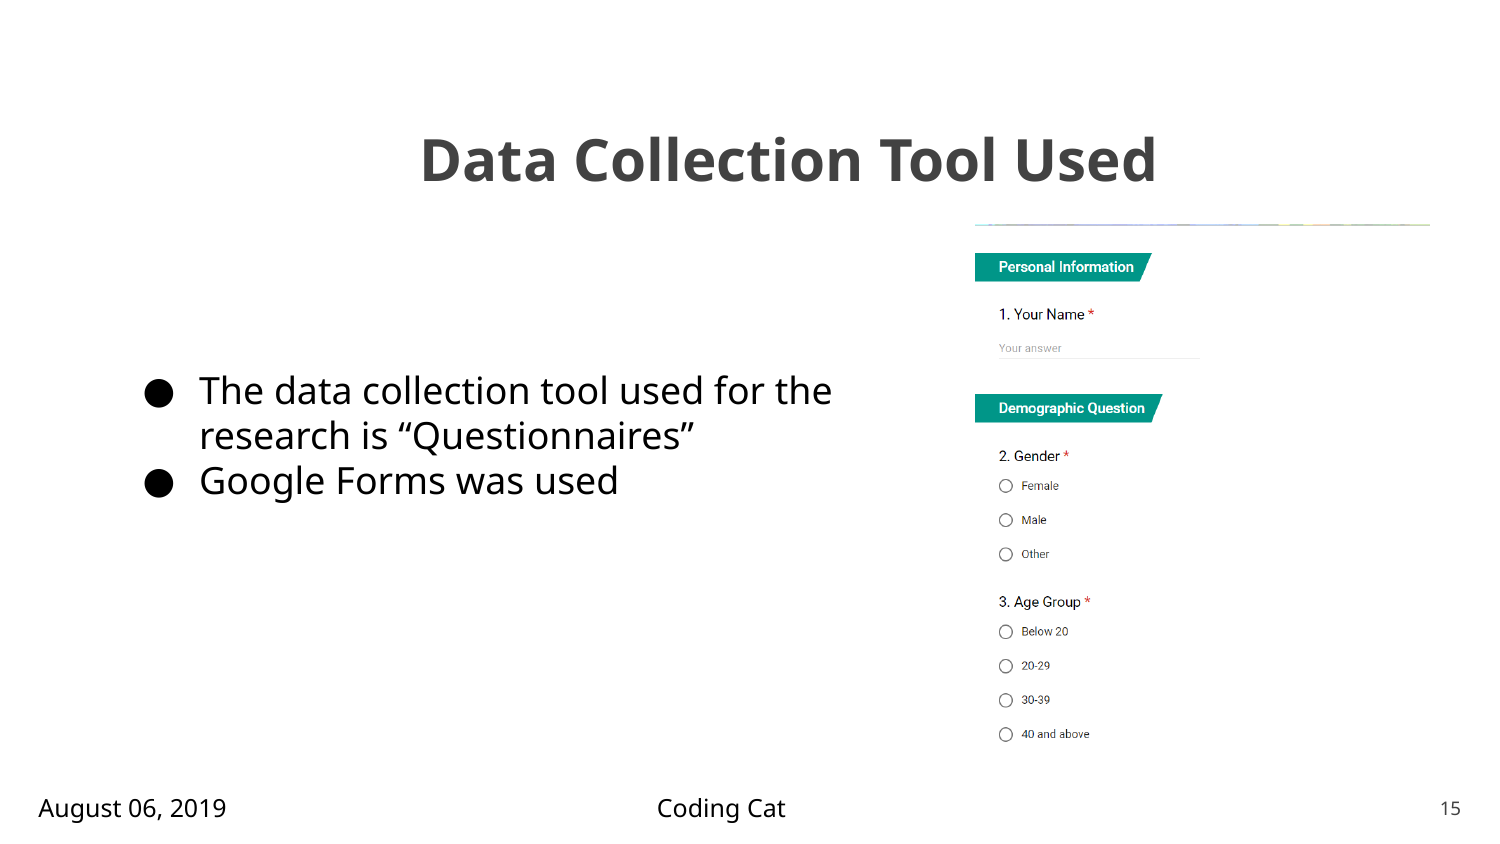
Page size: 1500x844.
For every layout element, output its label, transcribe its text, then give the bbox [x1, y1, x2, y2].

text_box Coding Cat [588, 777, 855, 842]
text_box The data collection tool used for the research is “Questionnaires” Google Forms was used [109, 351, 923, 622]
picture [974, 223, 1430, 766]
slide_number 15 [1386, 777, 1477, 842]
title Data Collection Tool Used [212, 75, 1366, 240]
text_box August 06, 2019 [0, 777, 266, 842]
